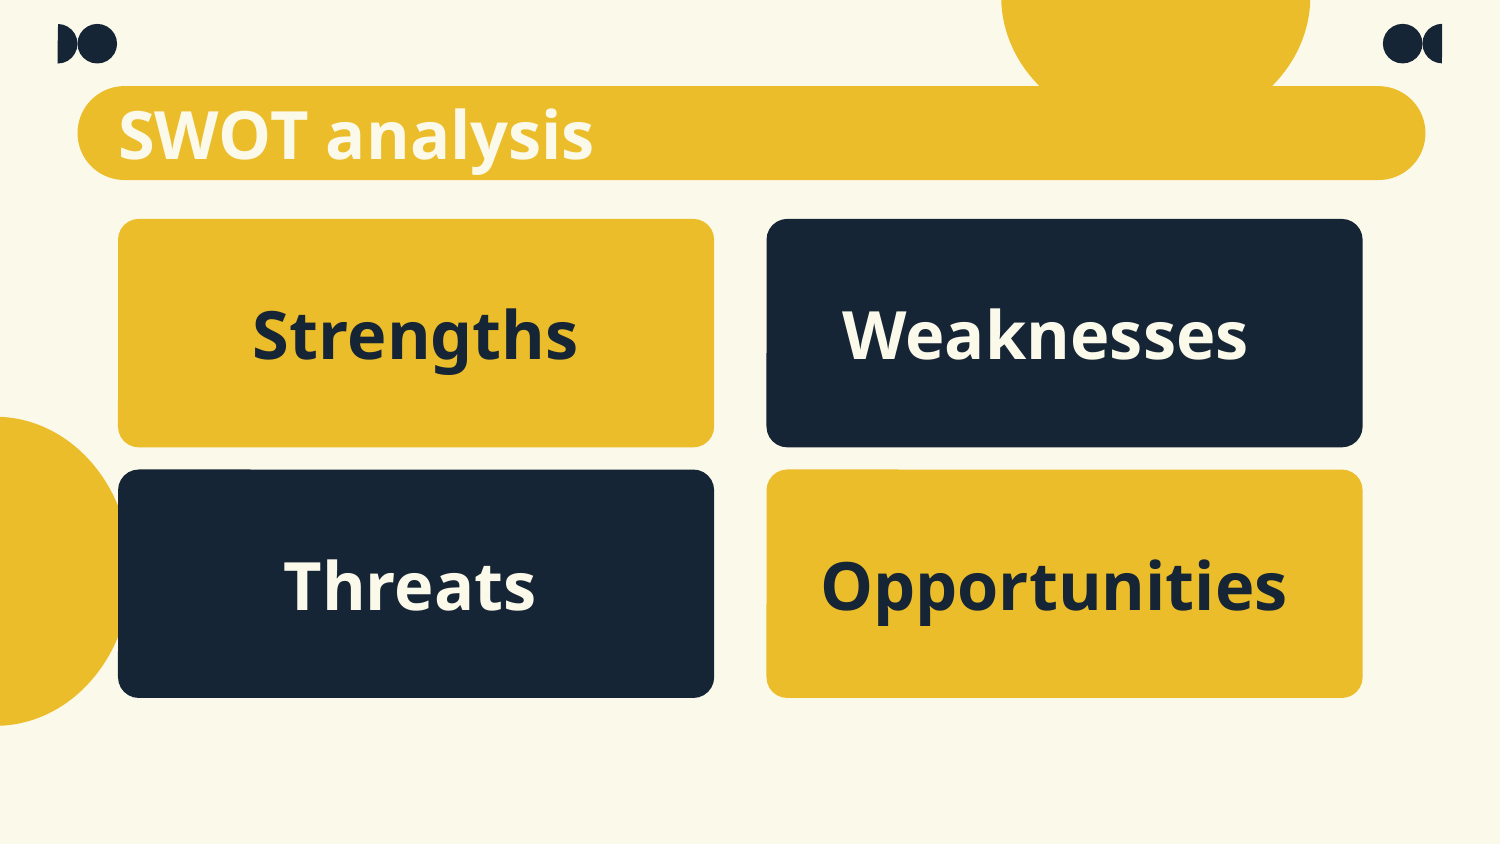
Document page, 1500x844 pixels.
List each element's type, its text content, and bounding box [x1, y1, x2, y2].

text_box [1382, 86, 1426, 180]
text_box SWOT analysis [118, 86, 1382, 180]
text_box [117, 469, 715, 698]
title Weaknesses [827, 270, 1302, 397]
text_box [77, 86, 118, 180]
title Opportunities [805, 520, 1324, 647]
title Threats [268, 520, 564, 647]
text_box [766, 469, 1363, 698]
title Strengths [227, 270, 605, 397]
text_box [766, 218, 1363, 448]
text_box [117, 218, 715, 448]
